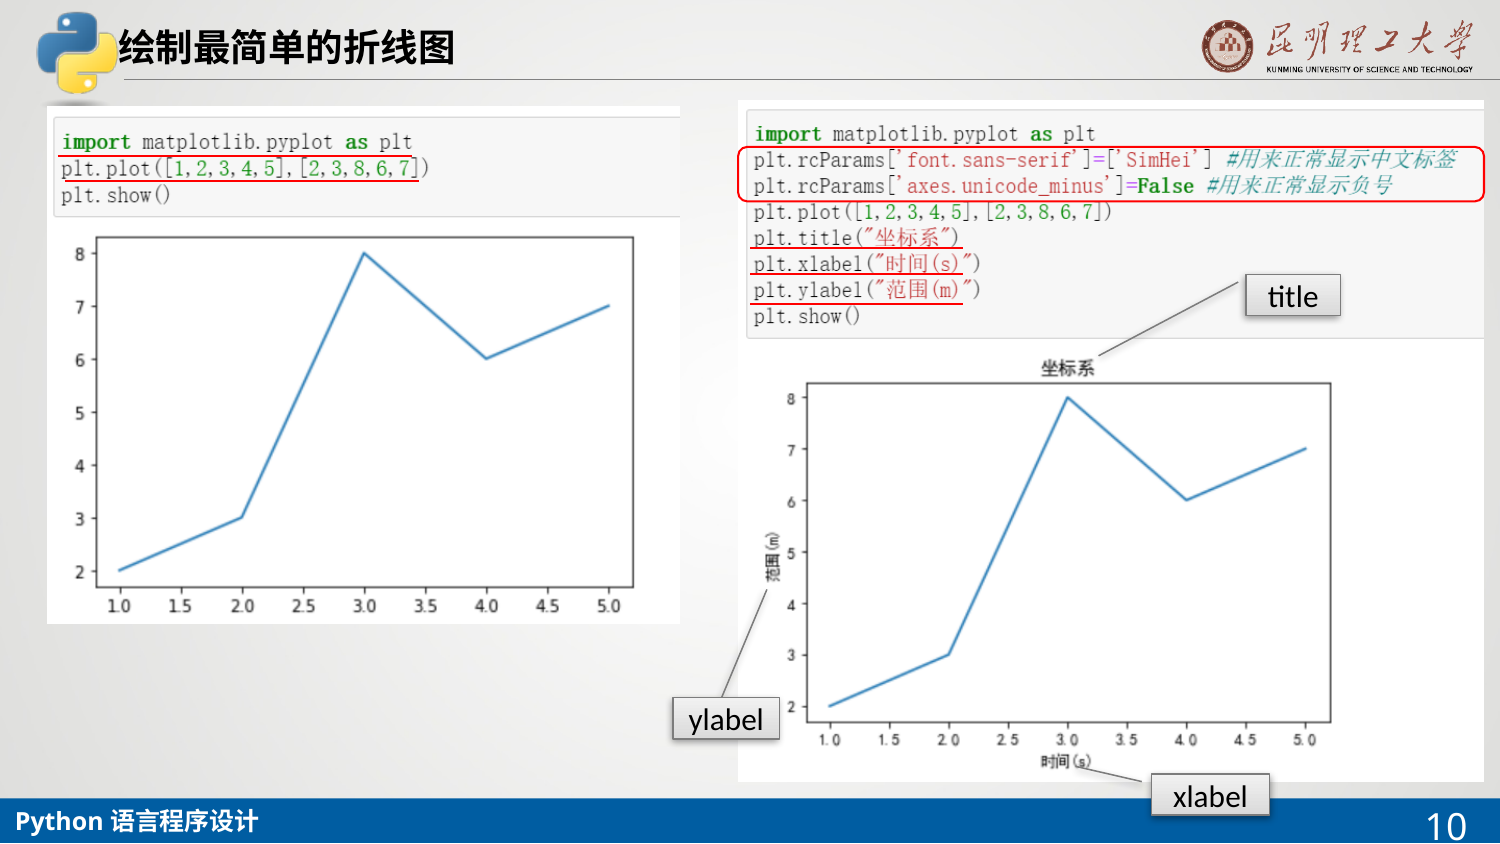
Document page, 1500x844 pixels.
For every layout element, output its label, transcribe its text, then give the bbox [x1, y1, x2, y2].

text_box xlabel [1151, 791, 1270, 816]
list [47, 106, 680, 625]
picture [0, 0, 1500, 798]
text_box ylabel [672, 670, 732, 740]
title 绘制最简单的折线图 [97, 8, 476, 84]
